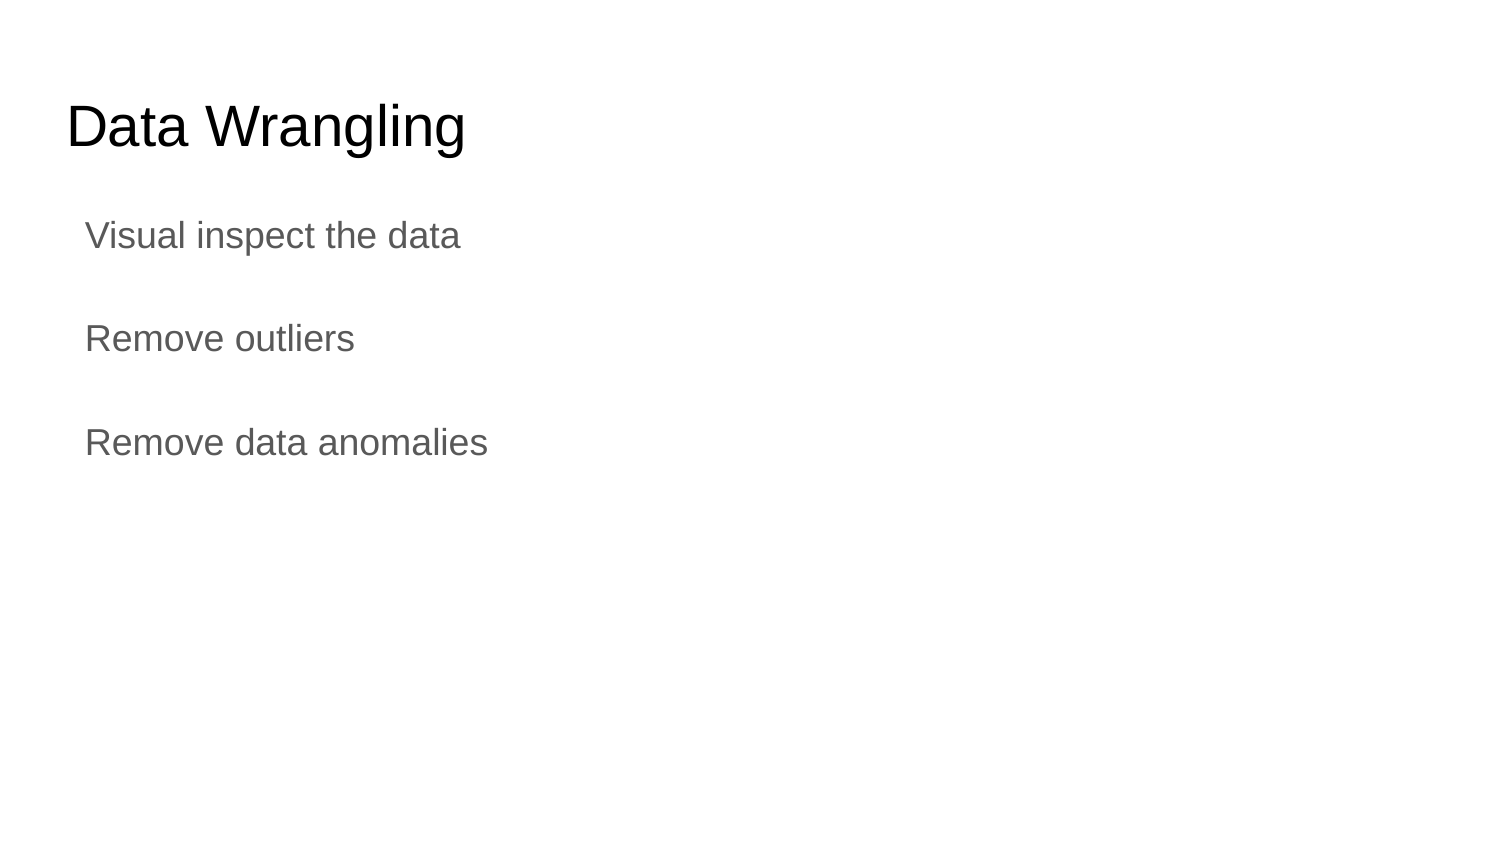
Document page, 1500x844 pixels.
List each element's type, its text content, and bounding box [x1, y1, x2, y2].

title Data Wrangling [51, 72, 1449, 167]
list Visual inspect the data Remove outliers Remove data anomalies [51, 189, 1449, 750]
